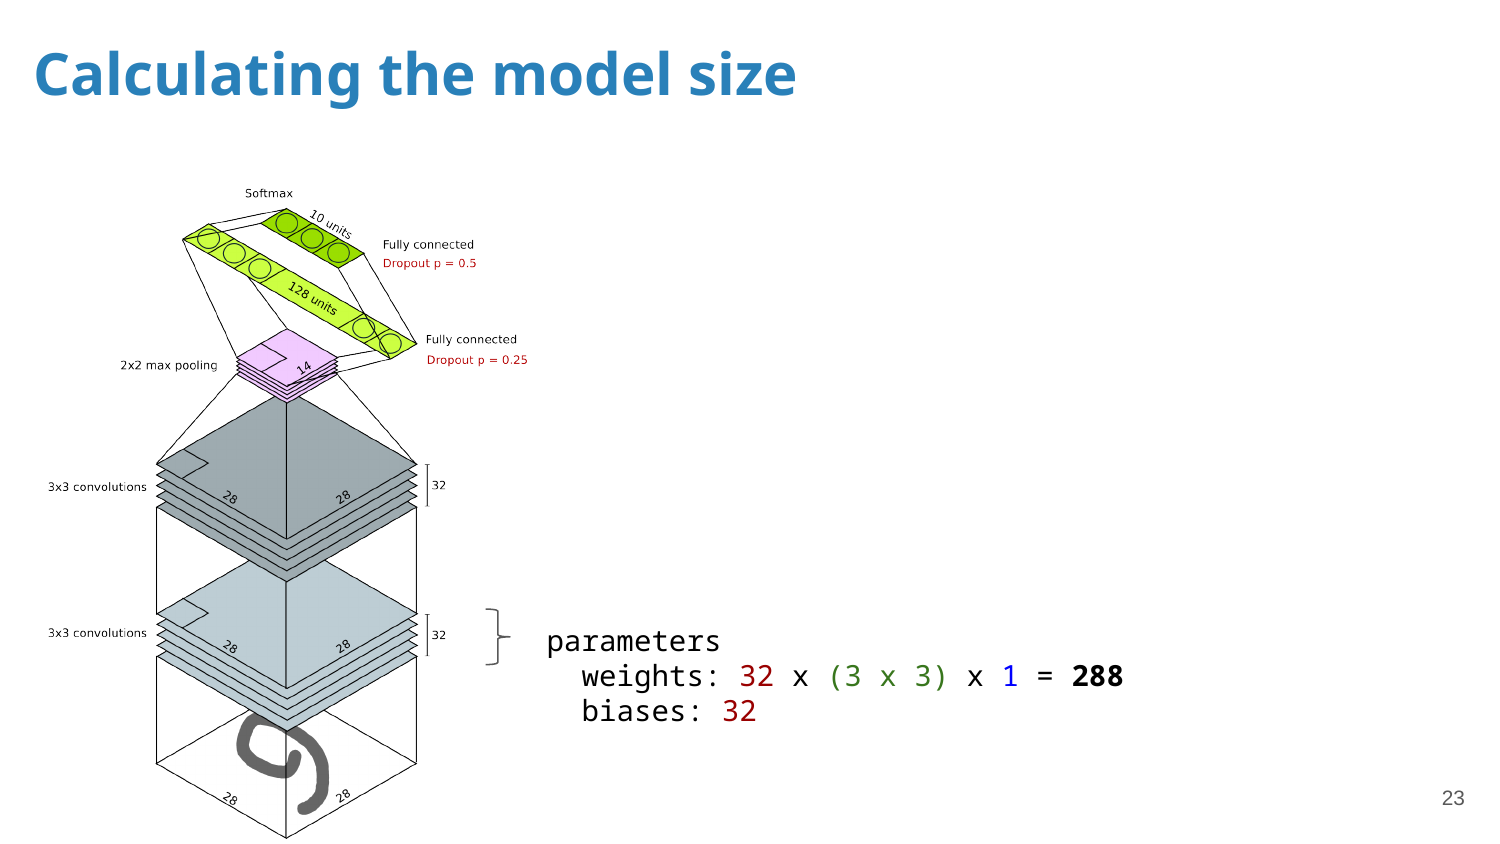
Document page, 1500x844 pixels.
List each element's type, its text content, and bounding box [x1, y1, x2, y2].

title Calculating the model size [18, 22, 1417, 116]
text_box parameters weights: 32 x (3 x 3) x 1 = 288 biases: 32 [537, 607, 1303, 753]
slide_number ‹#› [1389, 764, 1480, 830]
picture [43, 182, 532, 844]
